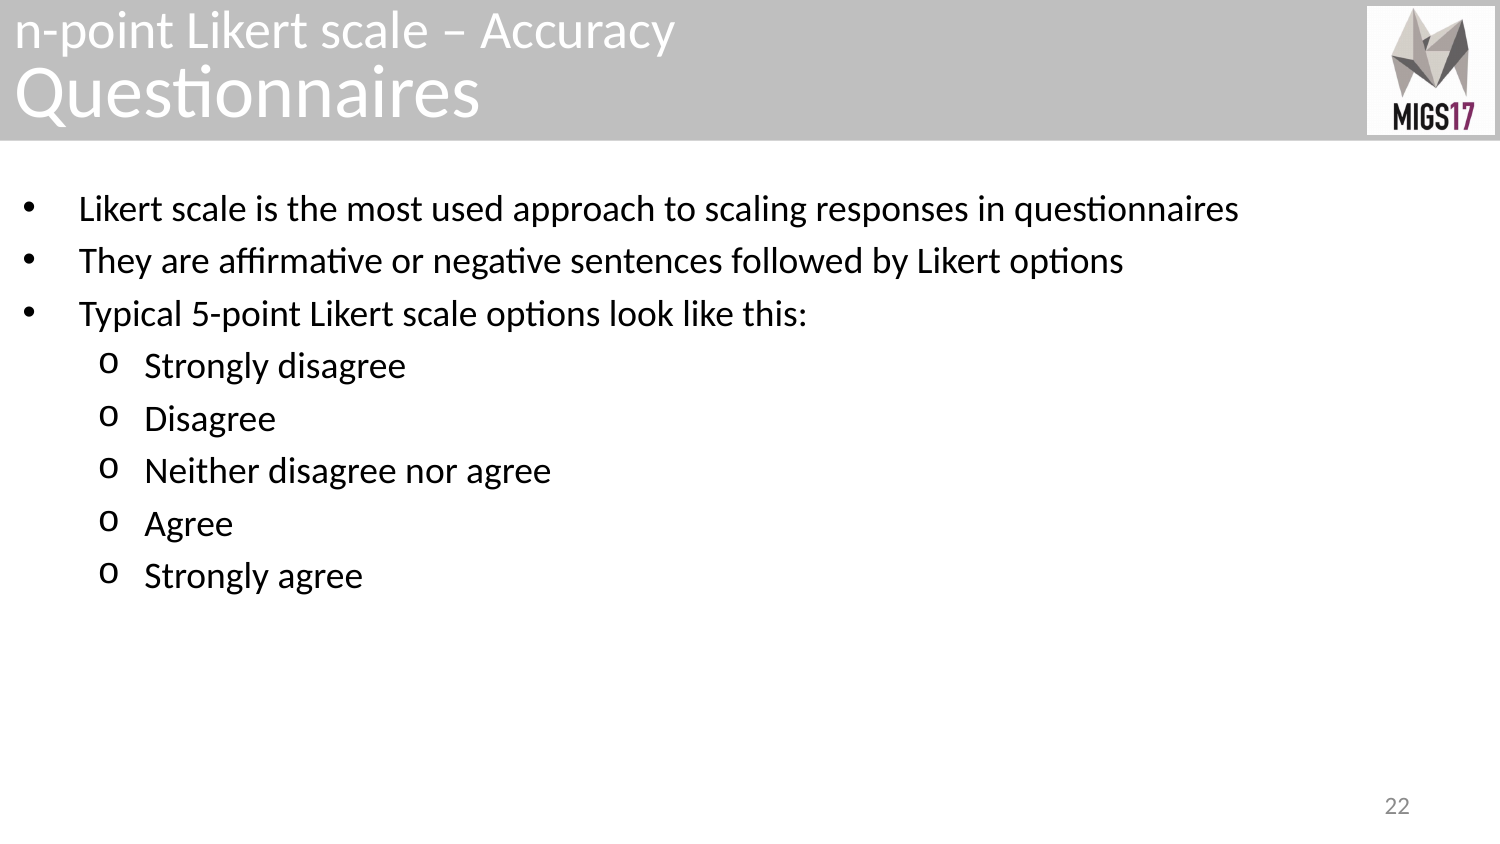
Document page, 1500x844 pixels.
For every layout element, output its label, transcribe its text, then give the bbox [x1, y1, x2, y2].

slide_number 22 [1074, 782, 1425, 827]
list Likert scale is the most used approach to scaling responses in questionnaires They are affirmative or negative sentences followed by Likert options Typical 5-point Likert scale options look like this: Strongly disagree Disagree Neither disagree nor agree Agree Strongly agree [7, 176, 1444, 827]
title n-point Likert scale – Accuracy Questionnaires [0, 0, 1500, 141]
picture [1367, 6, 1496, 135]
